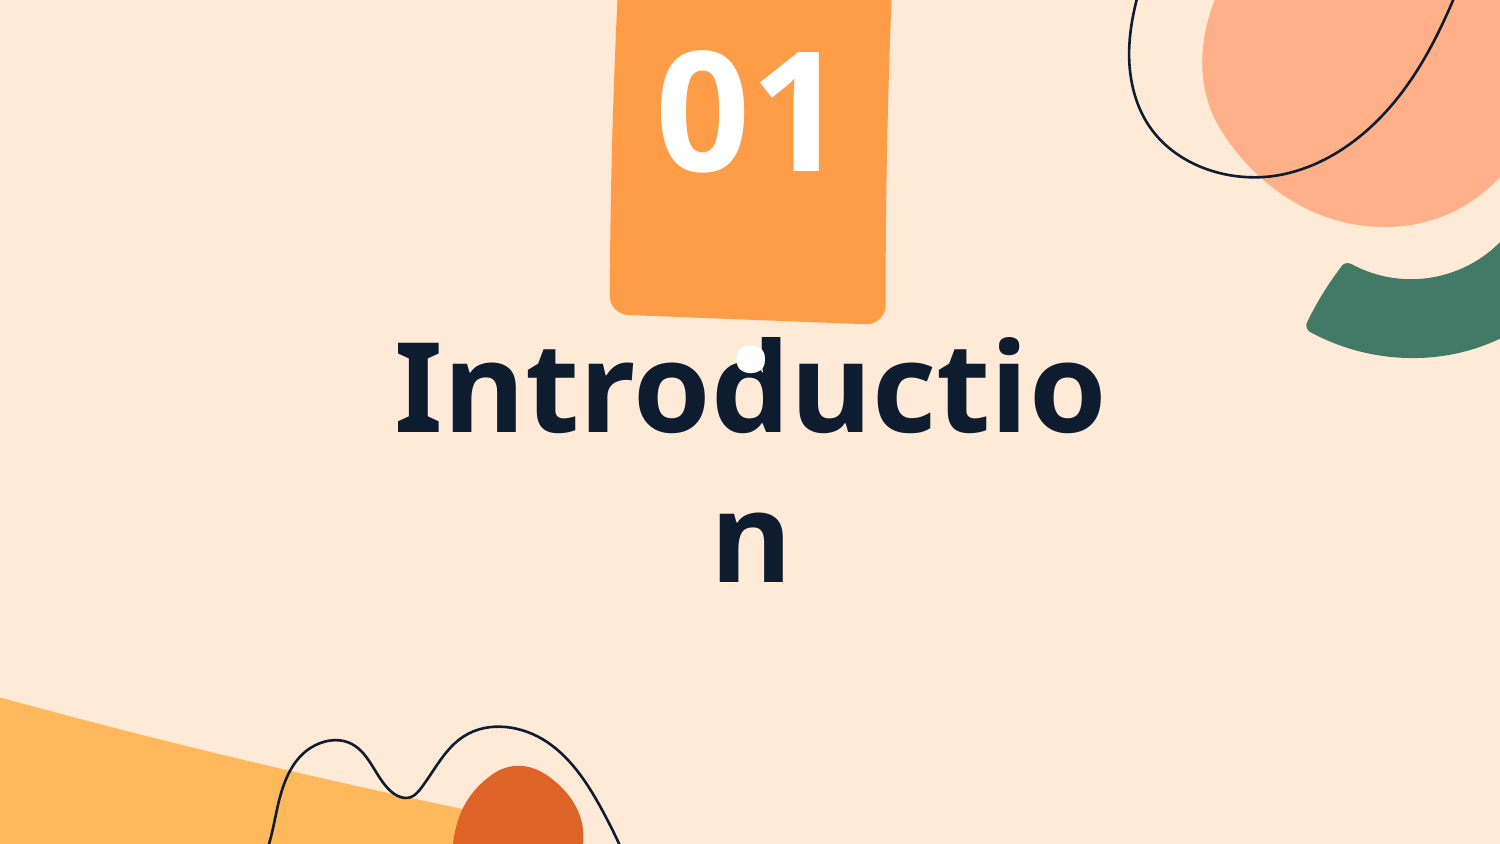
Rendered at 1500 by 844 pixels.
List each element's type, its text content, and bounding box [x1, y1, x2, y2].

text_box [609, 0, 892, 325]
title 01. [632, 119, 871, 290]
title Introduction [374, 368, 1129, 547]
